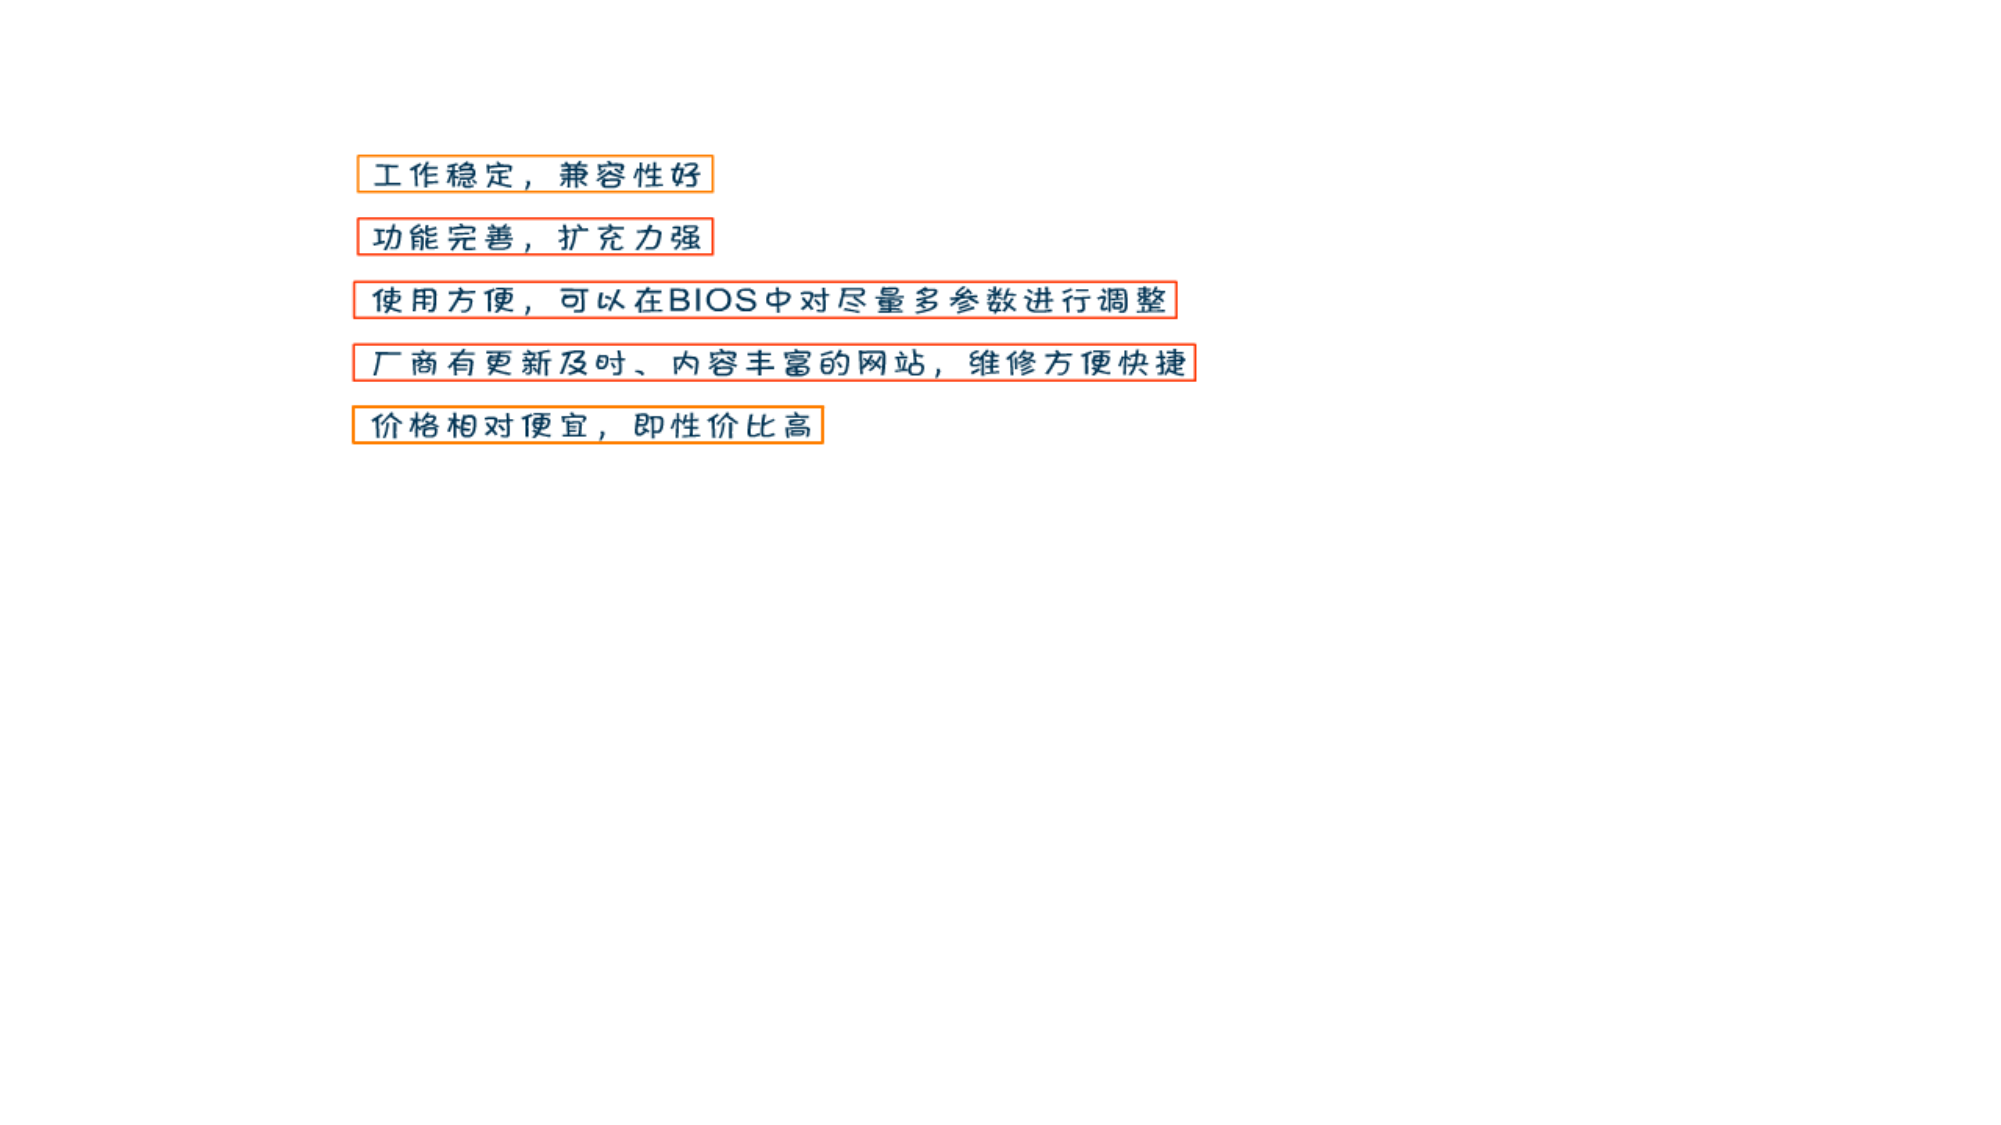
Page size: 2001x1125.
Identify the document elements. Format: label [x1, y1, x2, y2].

picture [313, 133, 1705, 548]
